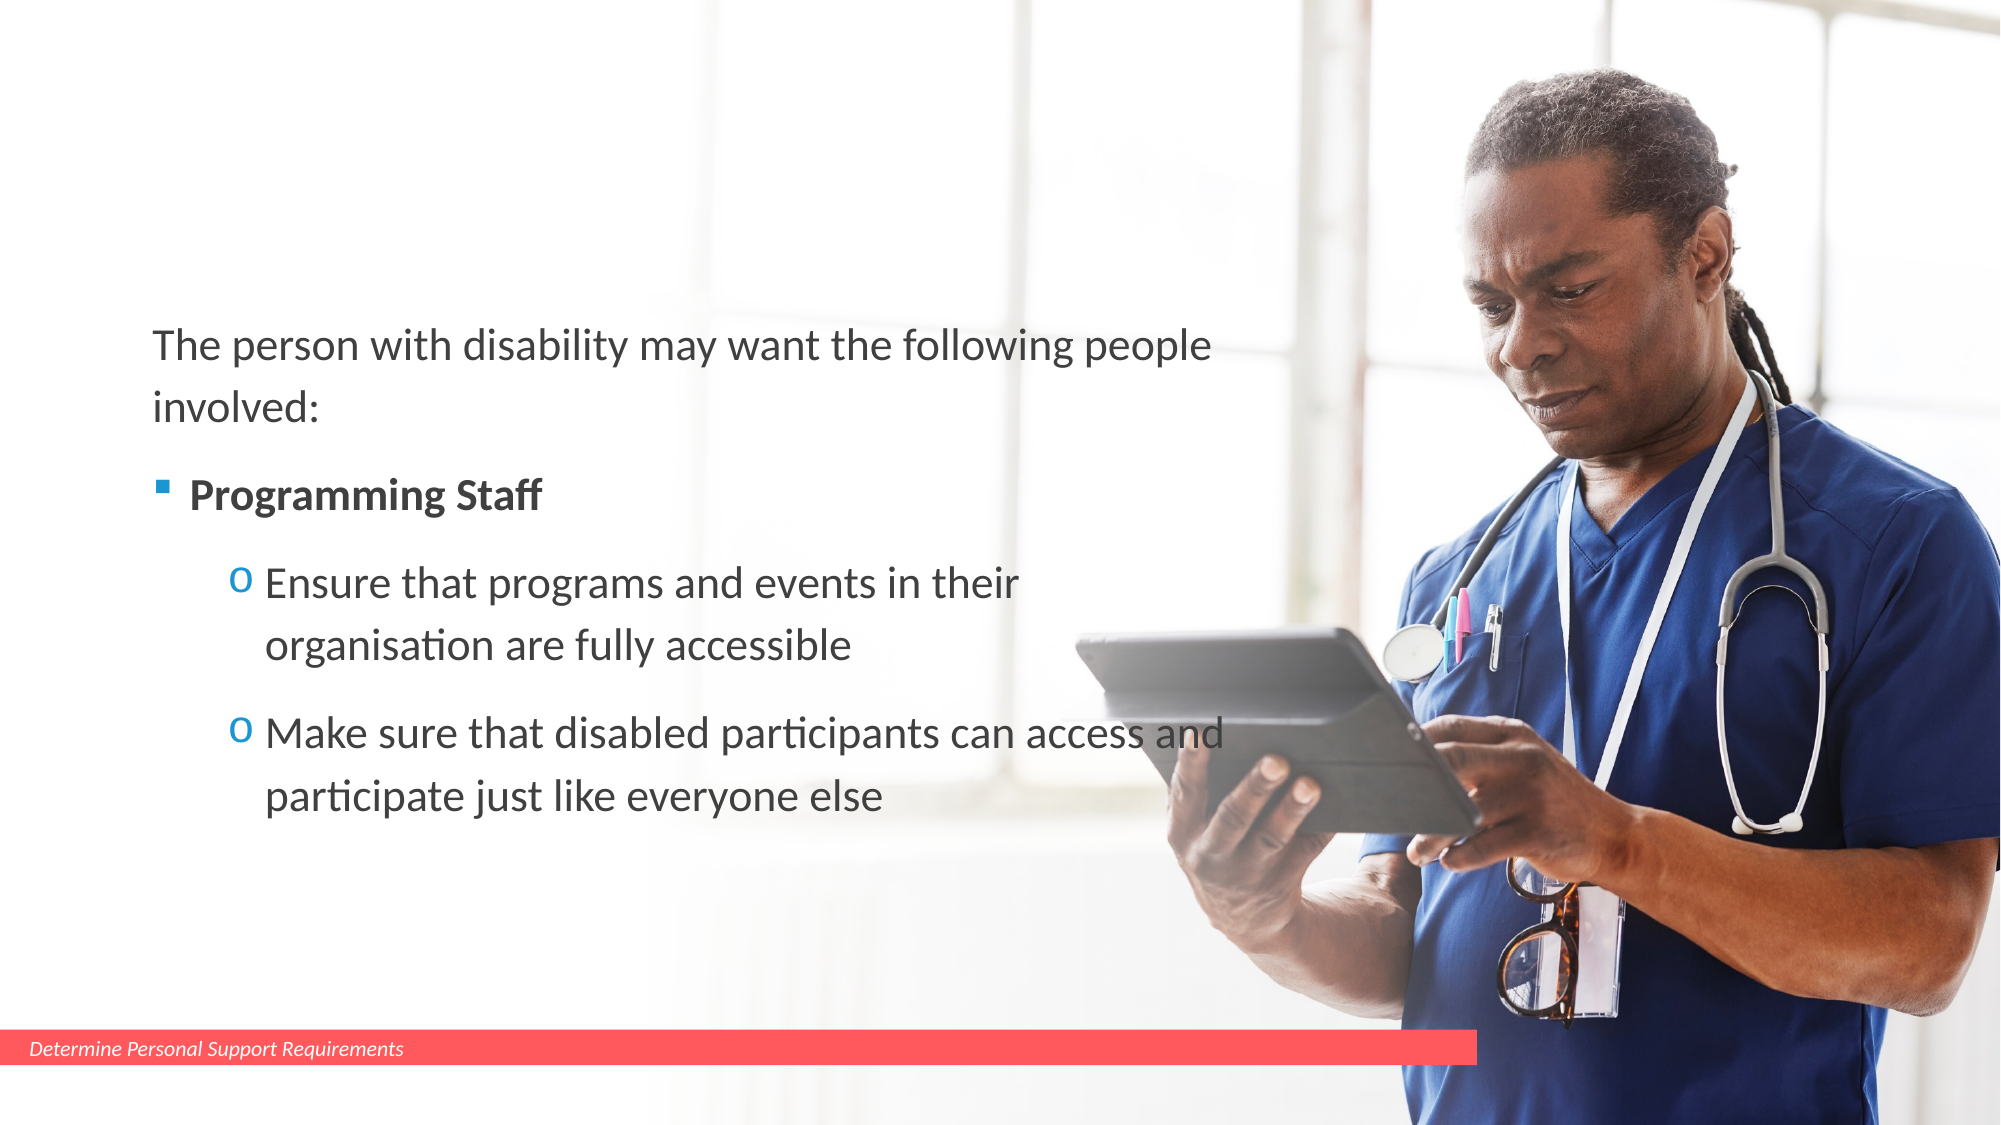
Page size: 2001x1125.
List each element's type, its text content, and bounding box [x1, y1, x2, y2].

text_box Determine Personal Support Requirements [0, 1029, 647, 1066]
picture [647, 0, 2001, 1125]
list The person with disability may want the following people involved: Programming Staff Ensure that programs and events in their organisation are fully accessible Make sure that disabled participants can access and participate just like everyone else [137, 299, 647, 1014]
